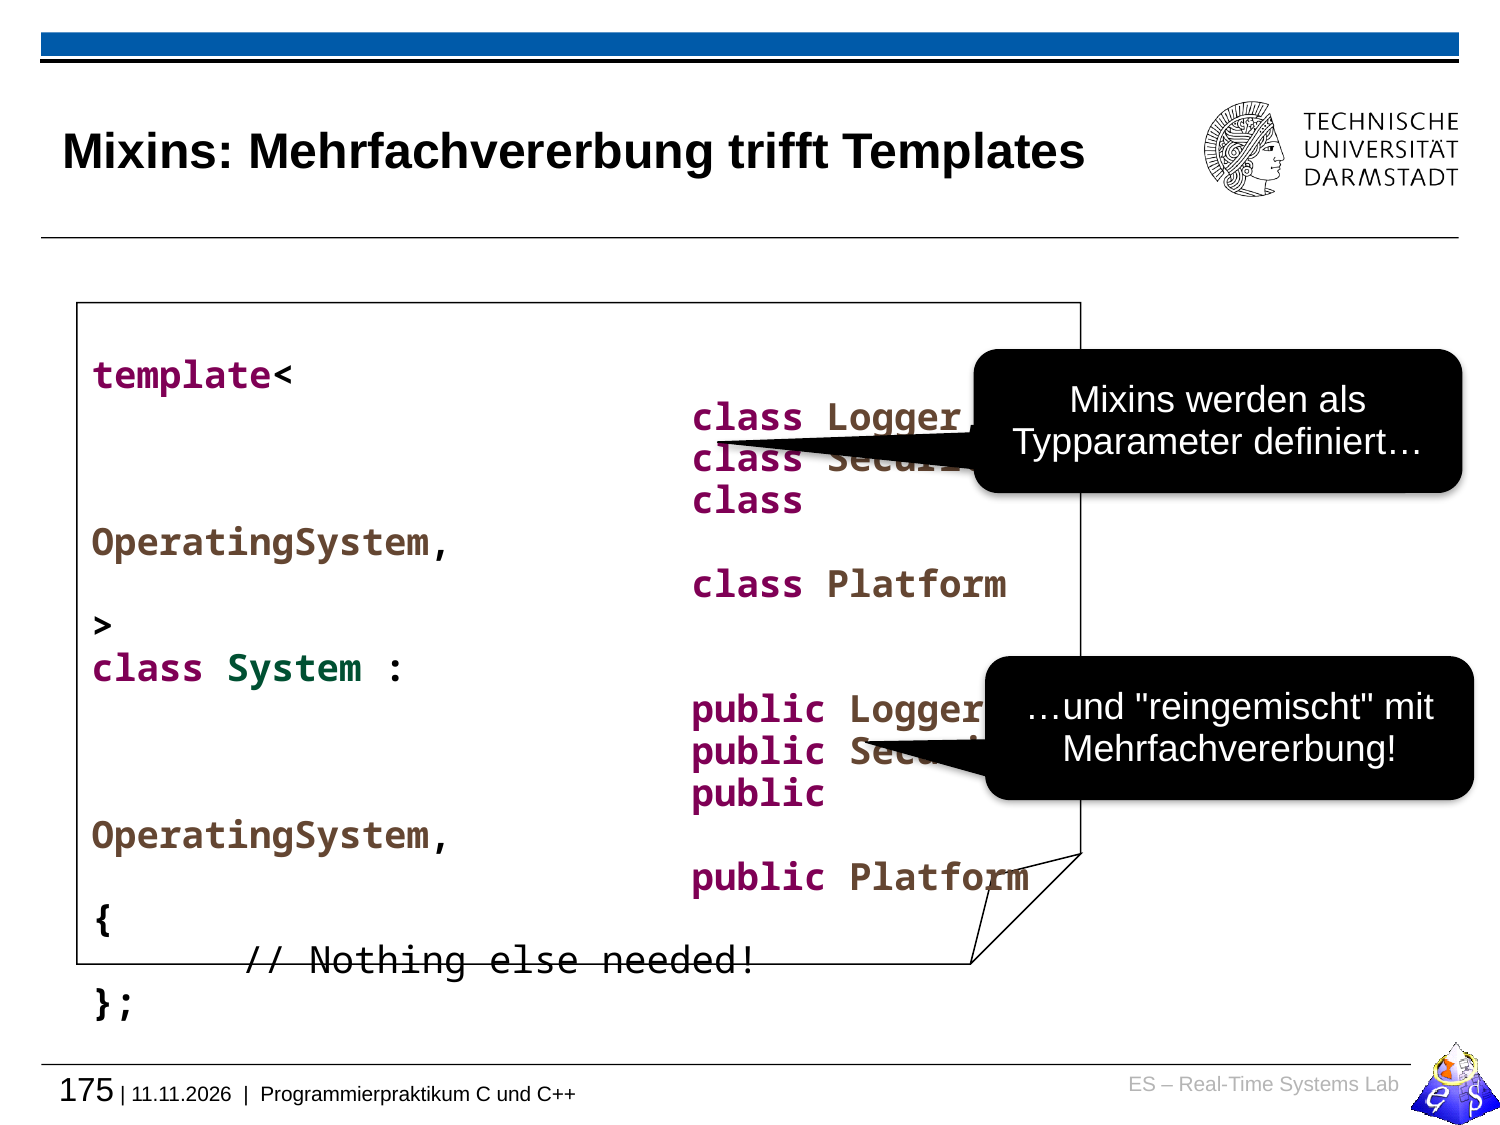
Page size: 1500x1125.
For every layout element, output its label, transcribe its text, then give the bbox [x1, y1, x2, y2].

picture [1244, 84, 1483, 214]
title Mixins: Mehrfachvererbung trifft Templates [62, 80, 1244, 218]
picture [1411, 1041, 1500, 1125]
text_box template< class Logger, class Security, class OperatingSystem, class Platform > class System : public Logger, public Security, public OperatingSystem, public Platform { // Nothing else needed! }; [76, 302, 1081, 965]
text_box Mixins werden als Typparameter definiert… [716, 349, 1463, 494]
text_box …und "reingemischt" mit Mehrfachvererbung! [864, 656, 1475, 801]
